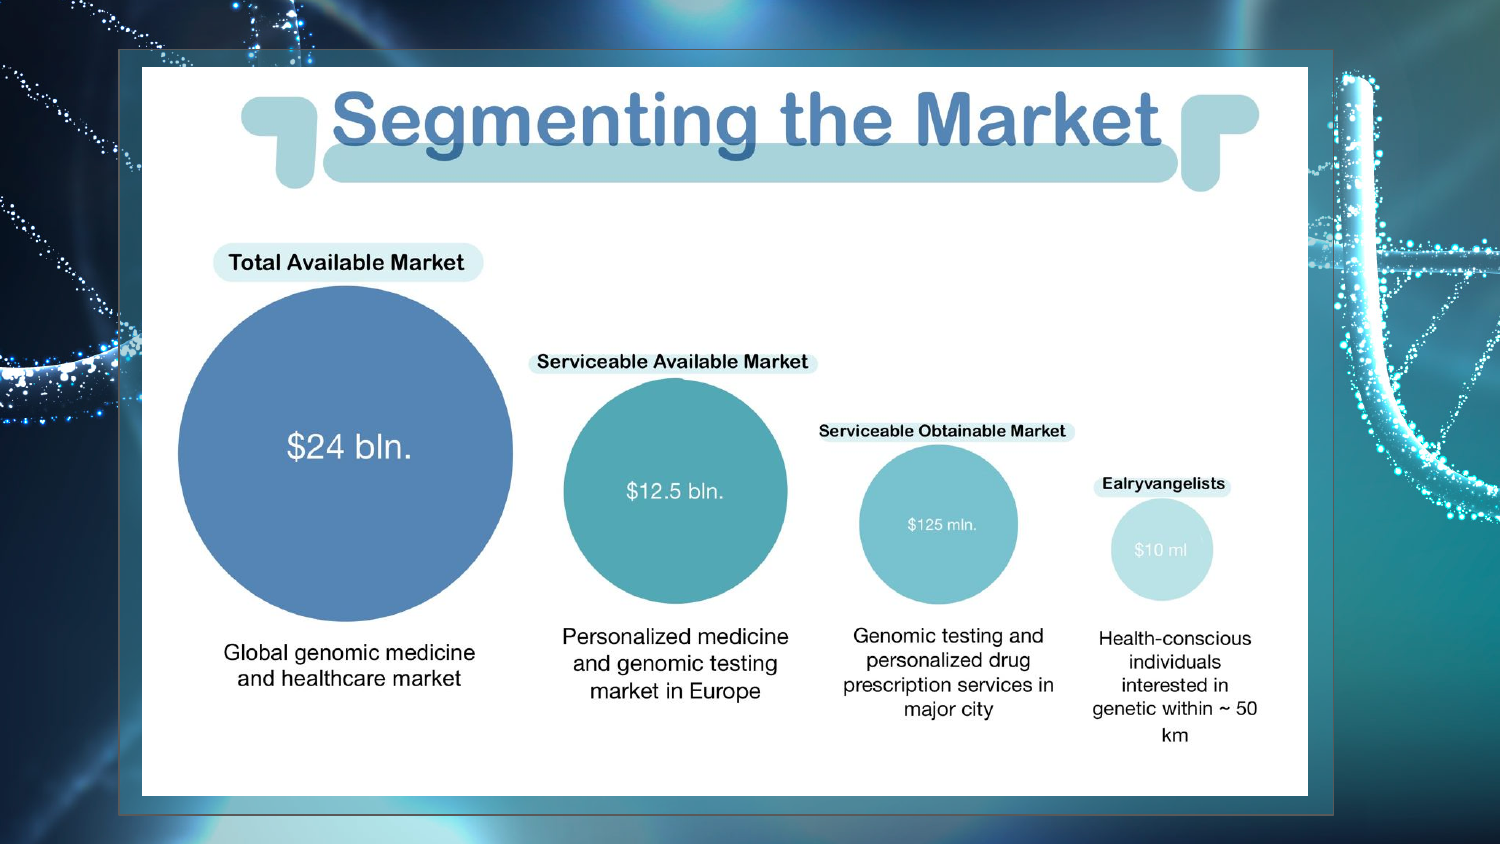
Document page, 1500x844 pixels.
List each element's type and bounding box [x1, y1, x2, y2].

picture [0, 0, 1500, 844]
text_box [118, 49, 1334, 815]
